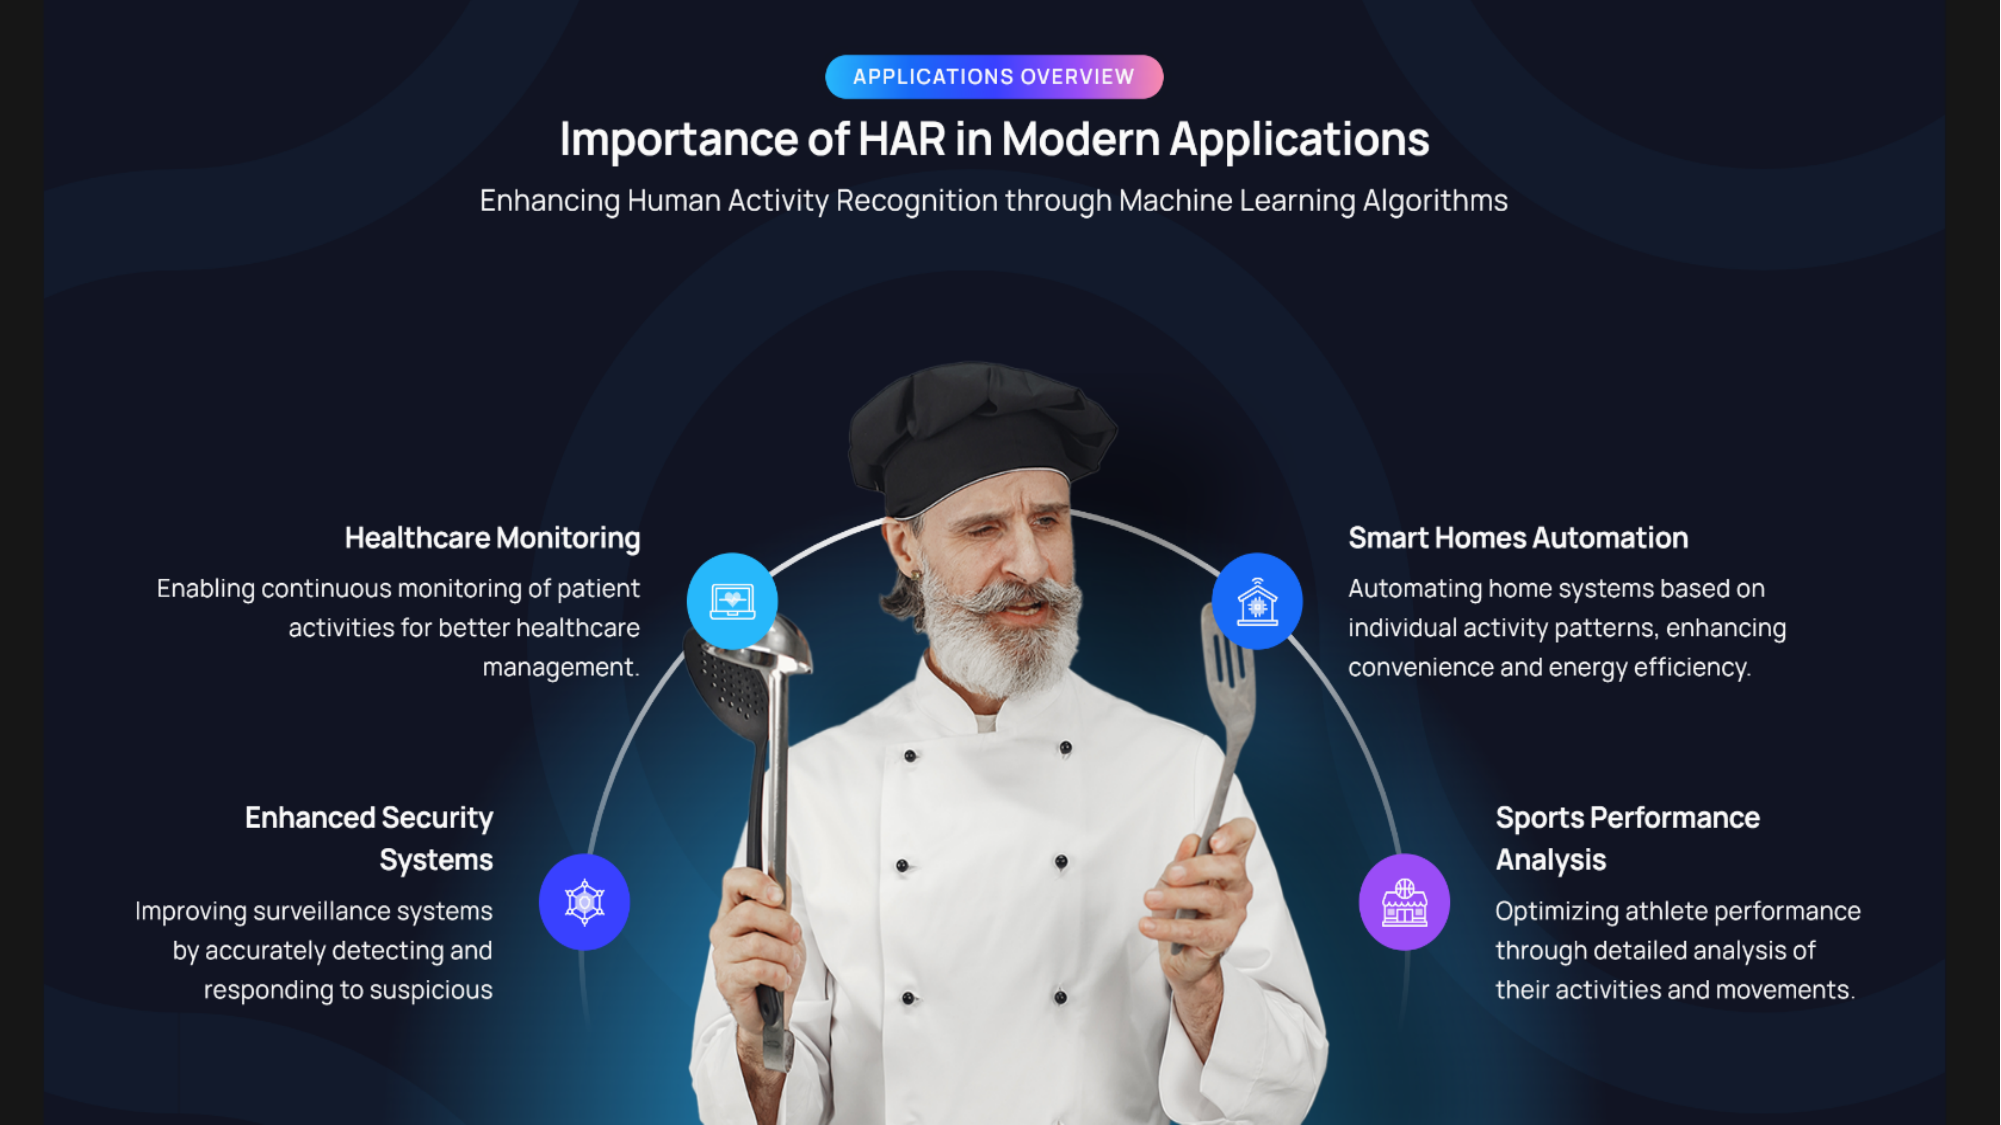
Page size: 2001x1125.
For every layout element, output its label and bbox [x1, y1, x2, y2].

list [0, 0, 2000, 1125]
